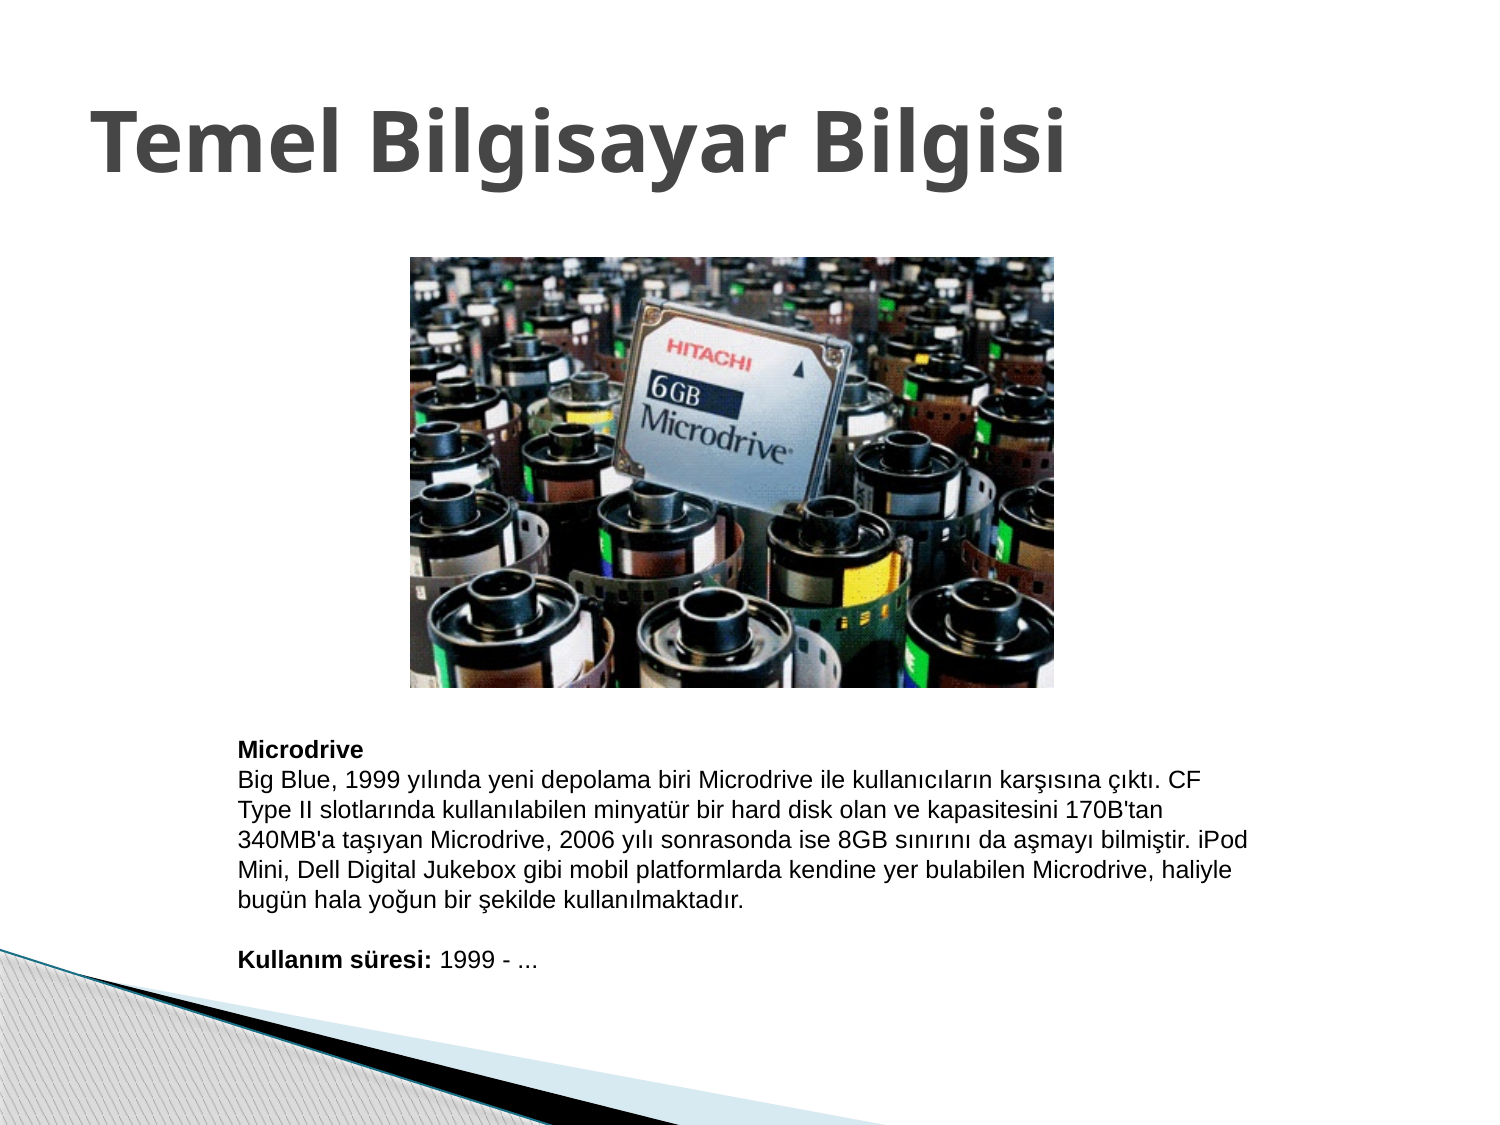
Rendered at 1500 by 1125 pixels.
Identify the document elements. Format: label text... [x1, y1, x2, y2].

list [409, 257, 1055, 688]
title Temel Bilgisayar Bilgisi [75, 45, 1425, 233]
text_box Microdrive Big Blue, 1999 yılında yeni depolama biri Microdrive ile kullanıcıların karşısına çıktı. CF Type II slotlarında kullanılabilen minyatür bir hard disk olan ve kapasitesini 170B'tan 340MB'a taşıyan Microdrive, 2006 yılı sonrasonda ise 8GB sınırını da aşmayı bilmiştir. iPod Mini, Dell Digital Jukebox gibi mobil platformlarda kendine yer bulabilen Microdrive, haliyle bugün hala yoğun bir şekilde kullanılmaktadır. Kullanım süresi: 1999 - ... [222, 726, 1266, 1071]
